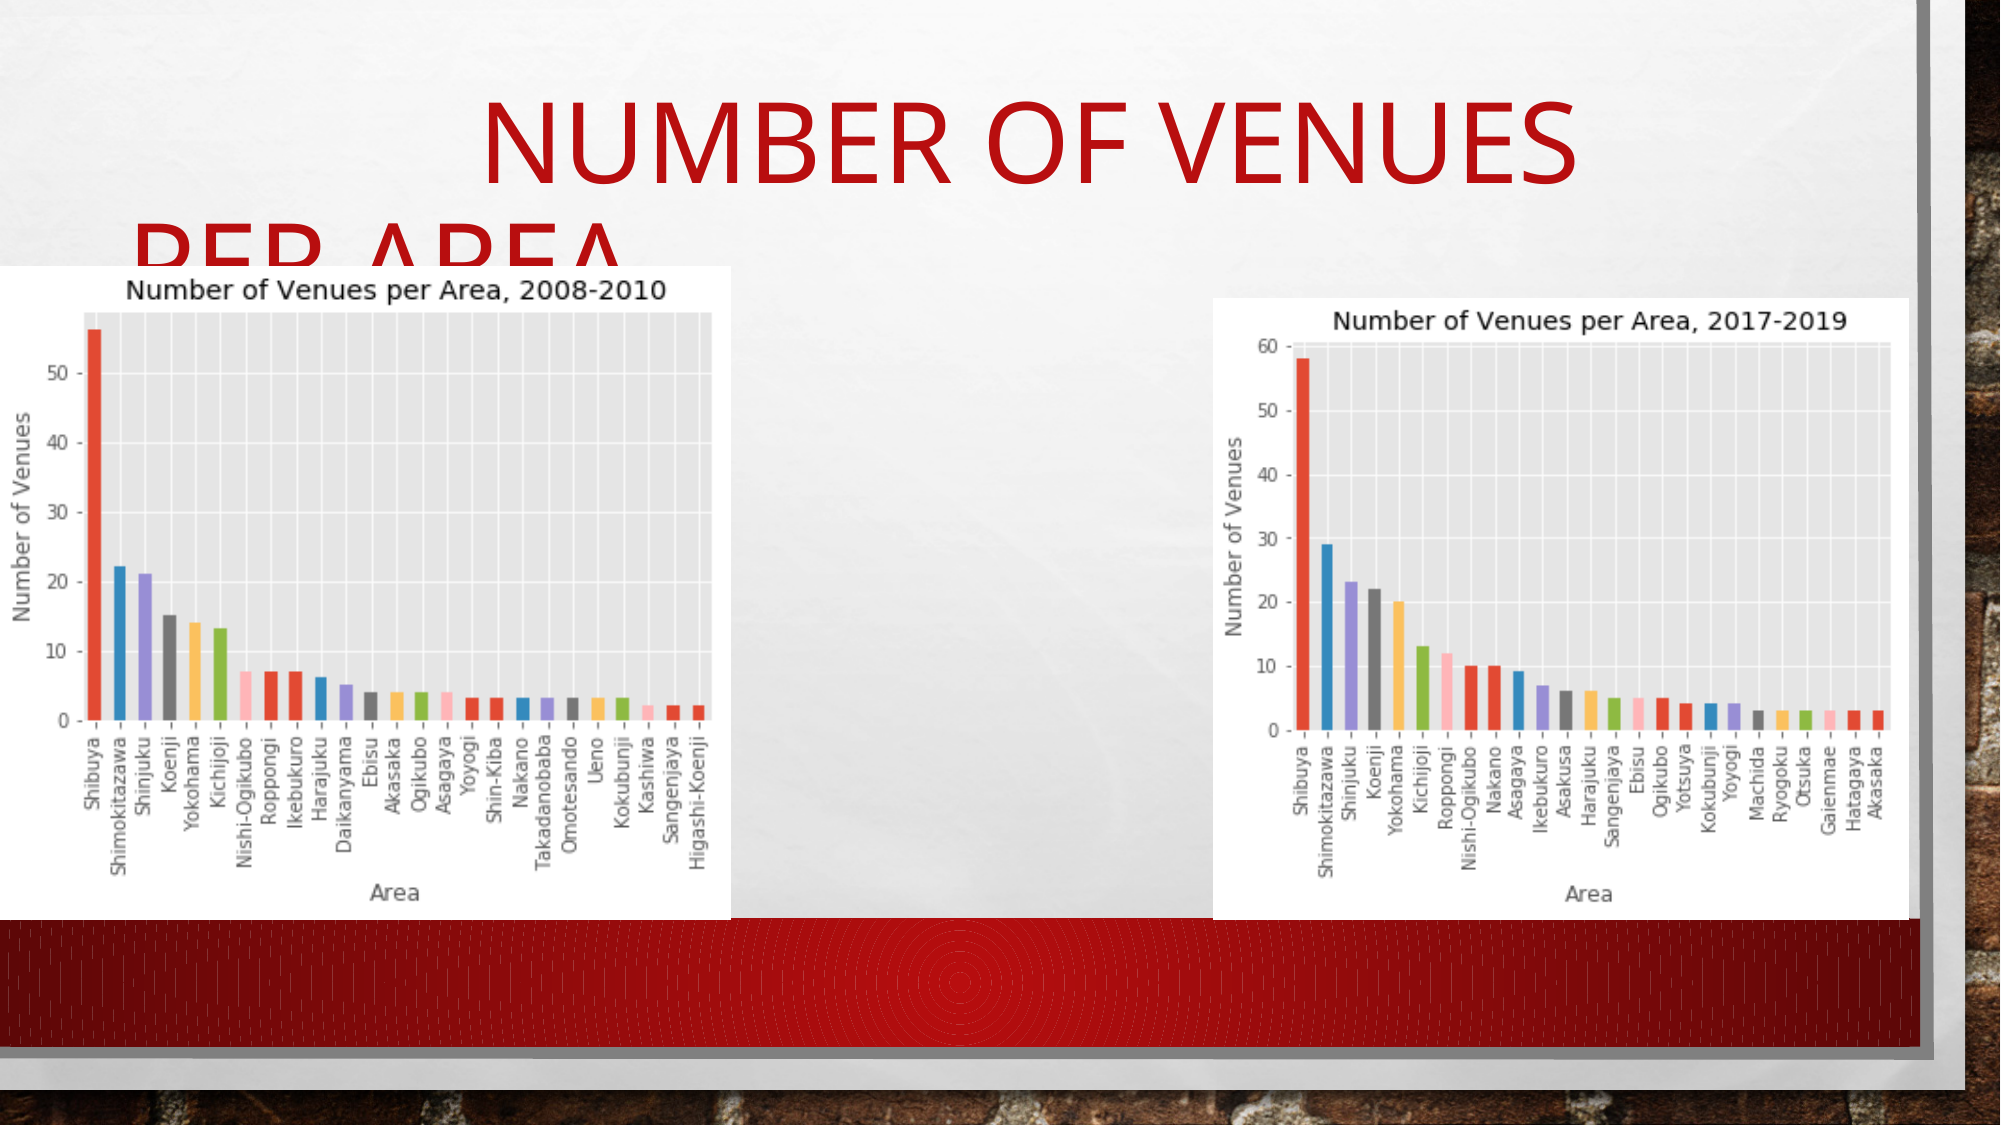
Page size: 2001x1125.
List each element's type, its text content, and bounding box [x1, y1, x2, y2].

picture [0, 0, 2000, 1125]
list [1213, 298, 1909, 921]
title Number of venues per area [112, 112, 1818, 303]
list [0, 266, 731, 921]
